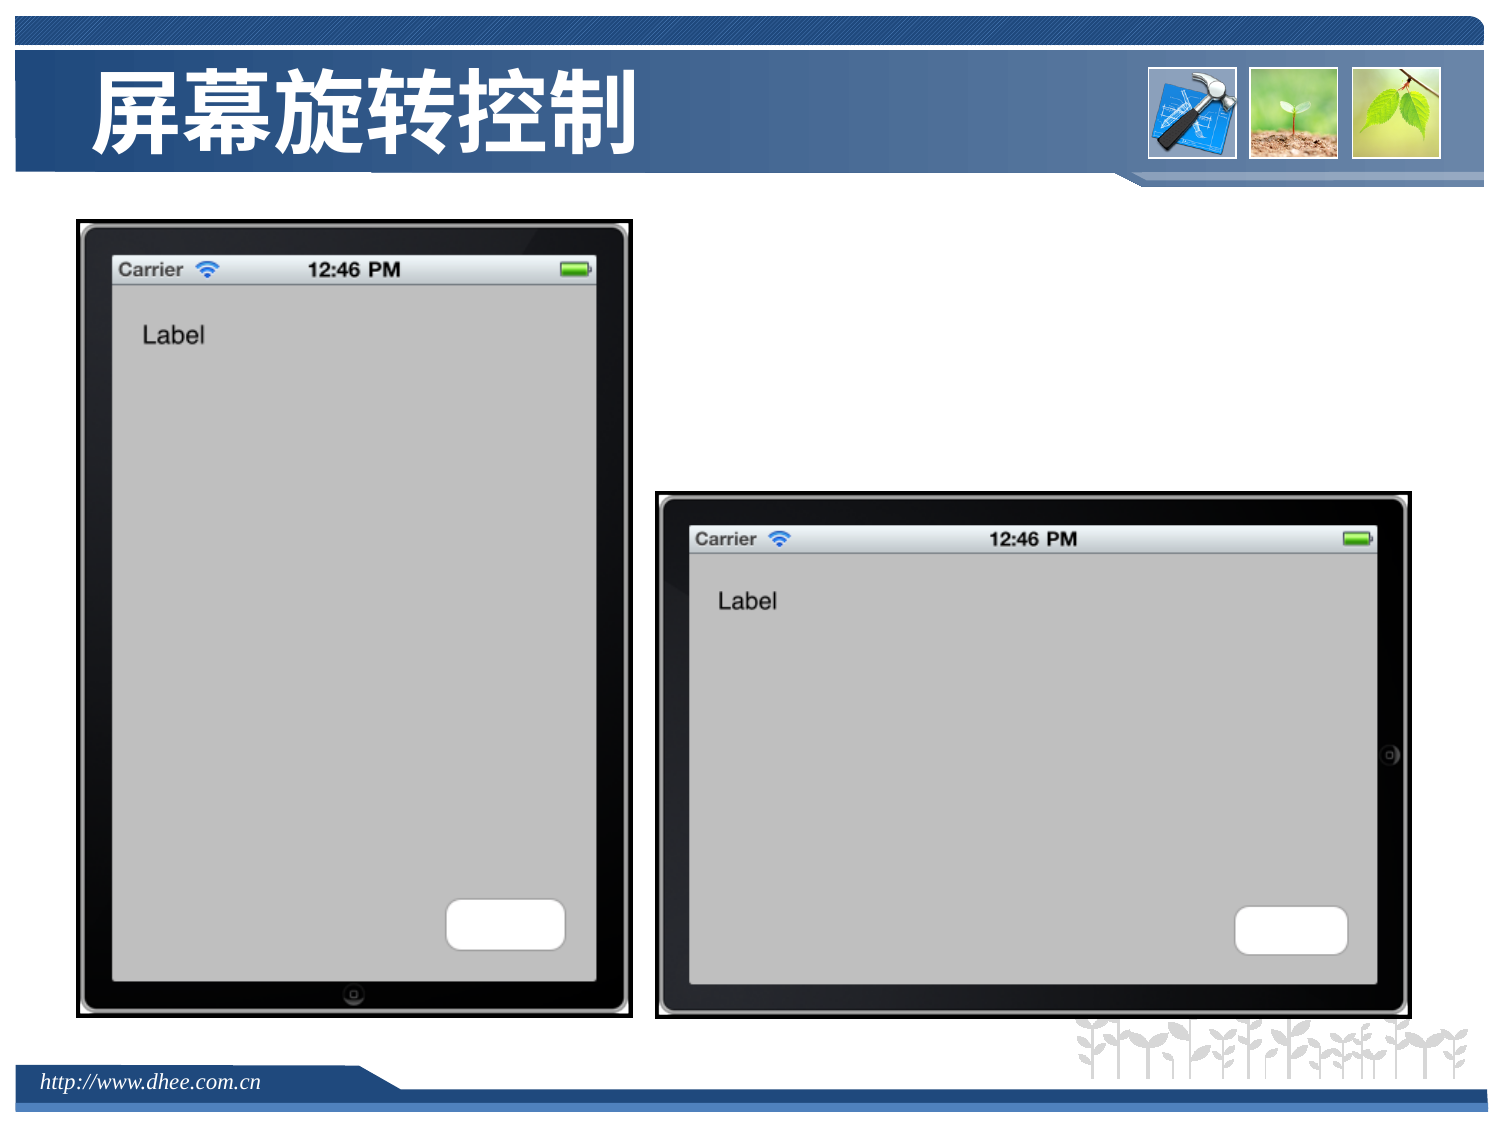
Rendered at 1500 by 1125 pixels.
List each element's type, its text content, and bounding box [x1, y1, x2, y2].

picture [1353, 69, 1439, 157]
picture [1150, 69, 1239, 158]
picture [1251, 69, 1337, 157]
picture [76, 219, 634, 1019]
picture [655, 491, 1412, 1019]
title 屏幕旋转控制 [75, 39, 1138, 182]
